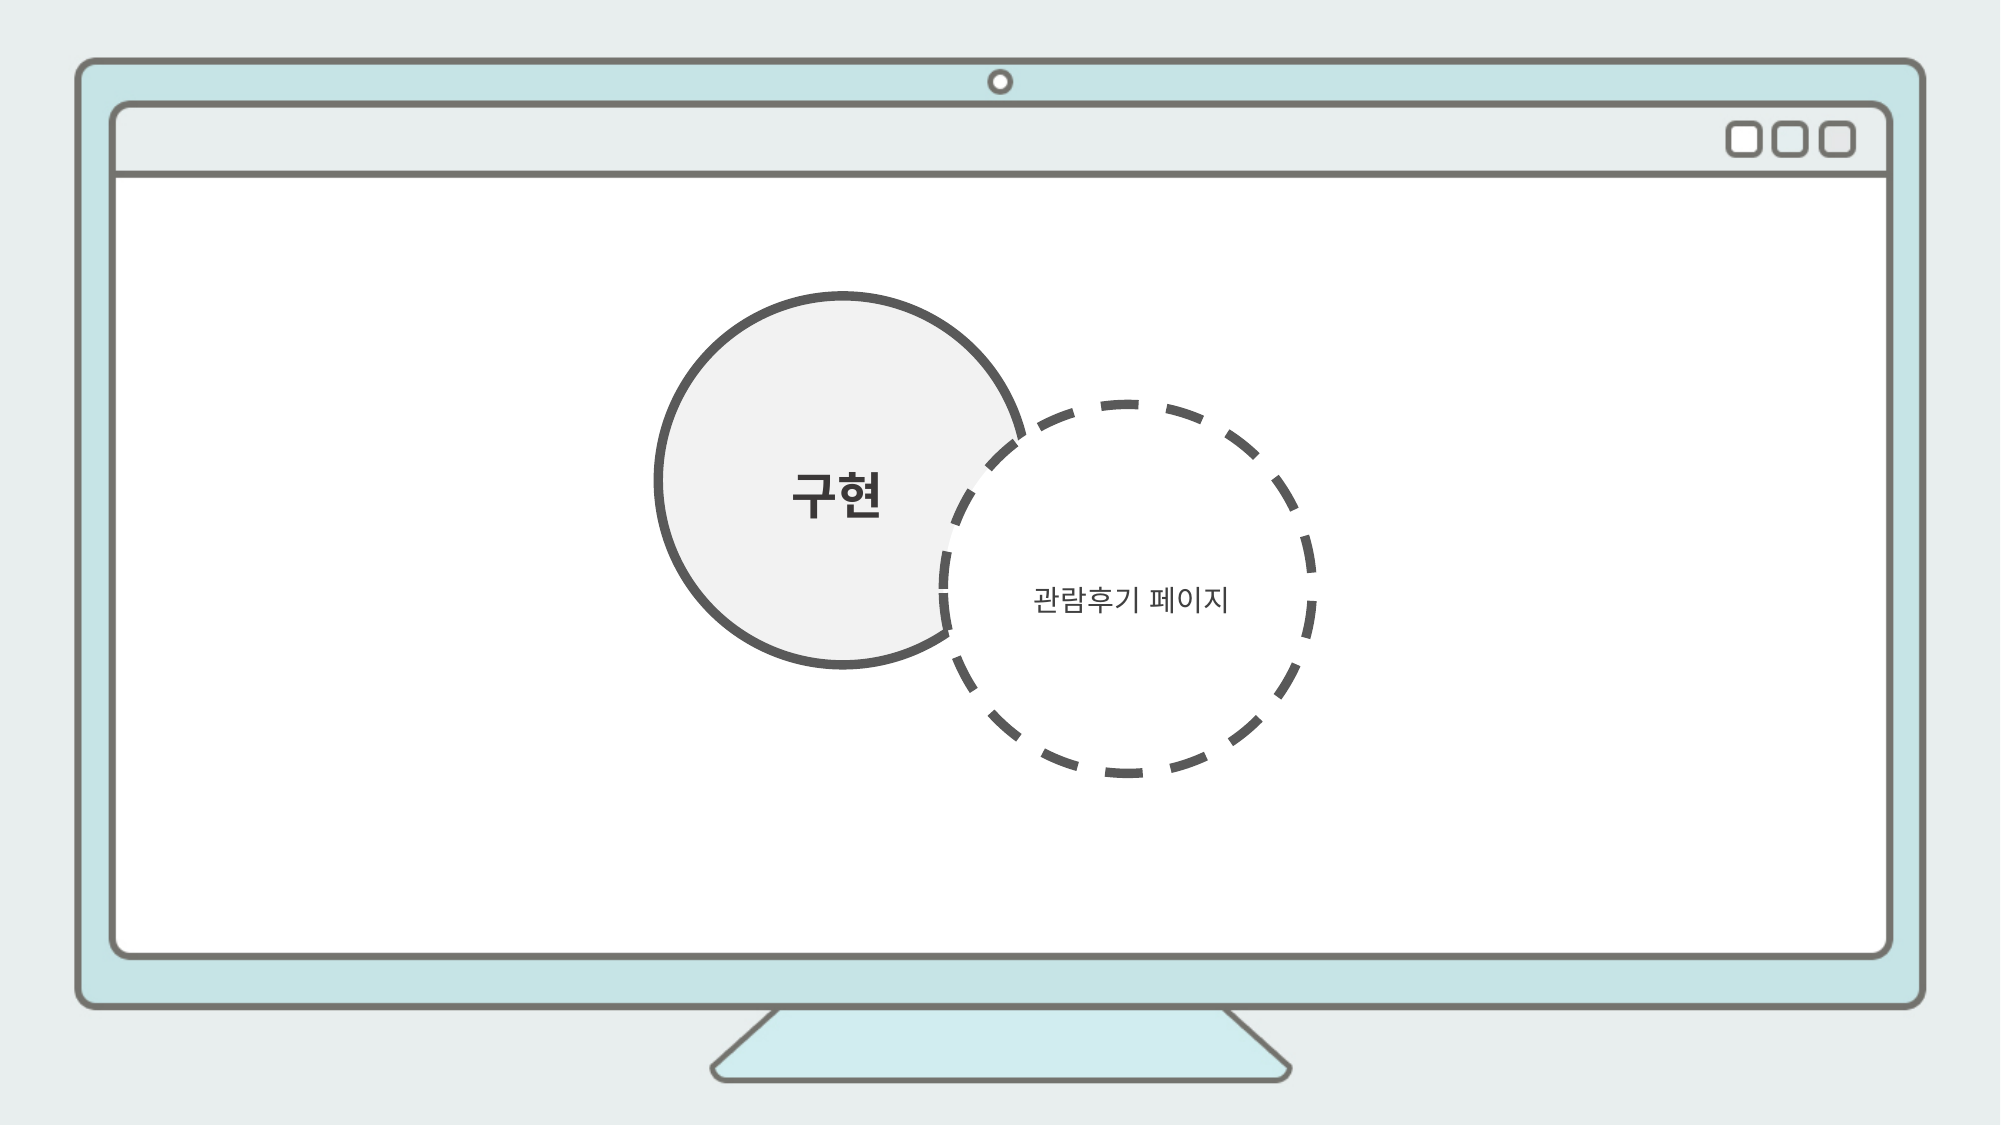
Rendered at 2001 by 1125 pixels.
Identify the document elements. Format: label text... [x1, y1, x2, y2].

picture [0, 0, 2001, 1125]
text_box 구현 [731, 426, 944, 532]
text_box [657, 294, 1023, 666]
text_box [945, 625, 1310, 775]
text_box [945, 403, 1310, 557]
text_box 관람후기 페이지 [897, 557, 1367, 625]
